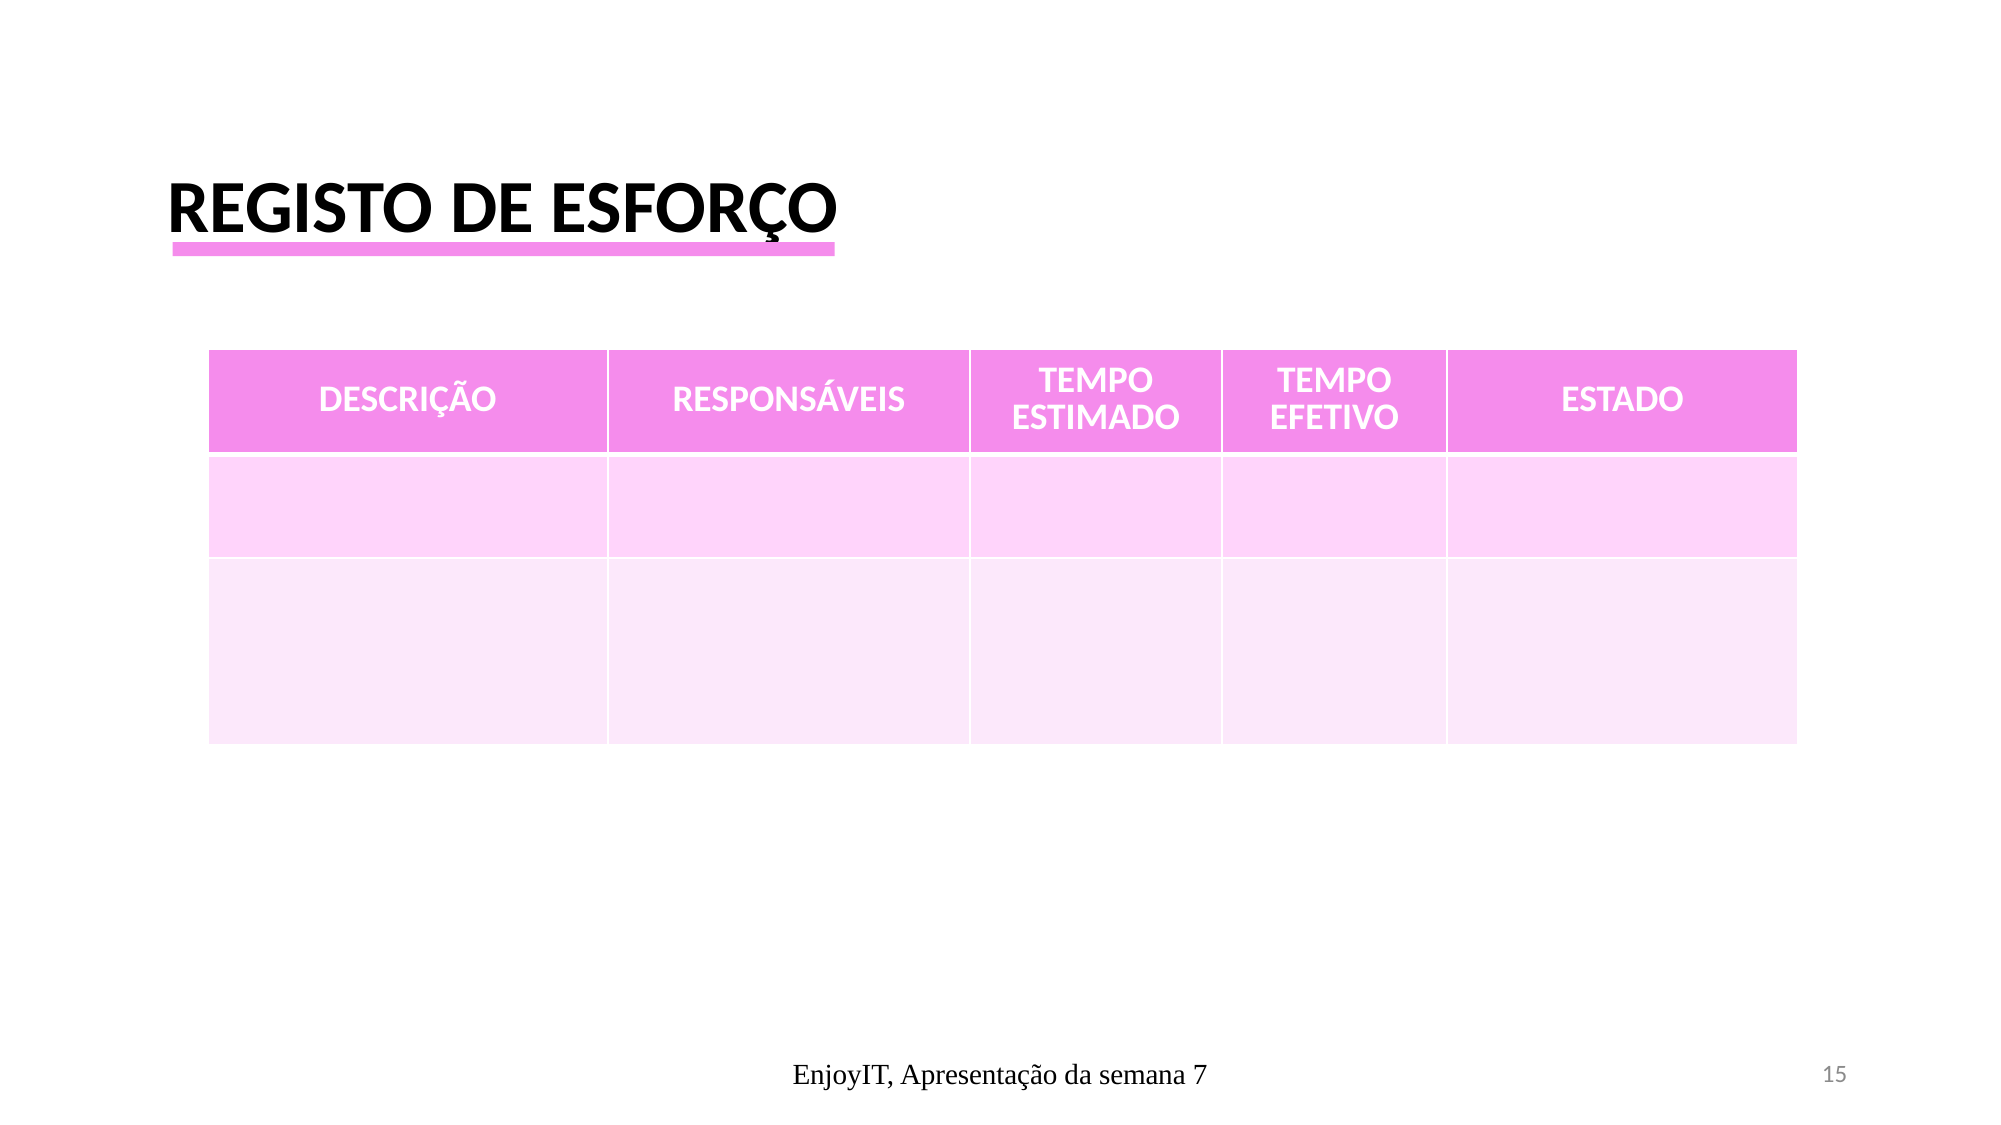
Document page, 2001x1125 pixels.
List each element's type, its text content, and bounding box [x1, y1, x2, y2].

table_cell [971, 457, 1221, 557]
table_cell [609, 559, 969, 744]
table_cell [971, 559, 1221, 744]
table_header TEMPO EFETIVO [1223, 350, 1446, 452]
table_header RESPONSÁVEIS [609, 350, 969, 452]
table_cell [1448, 457, 1797, 557]
table_cell [209, 457, 607, 557]
table_header ESTADO [1448, 350, 1797, 452]
table_header TEMPO ESTIMADO [971, 350, 1221, 452]
table_cell [1223, 457, 1446, 557]
table_header DESCRIÇÃO [209, 350, 607, 452]
table_cell [209, 559, 607, 744]
table_cell [1223, 559, 1446, 744]
slide_number 15 [1412, 1042, 1863, 1103]
table_cell [609, 457, 969, 557]
footer EnjoyIT, Apresentação da semana 7 [662, 1042, 1338, 1103]
table_cell [1448, 559, 1797, 744]
text_box [171, 241, 836, 257]
text_box REGISTO DE ESFORÇO [152, 149, 1240, 255]
